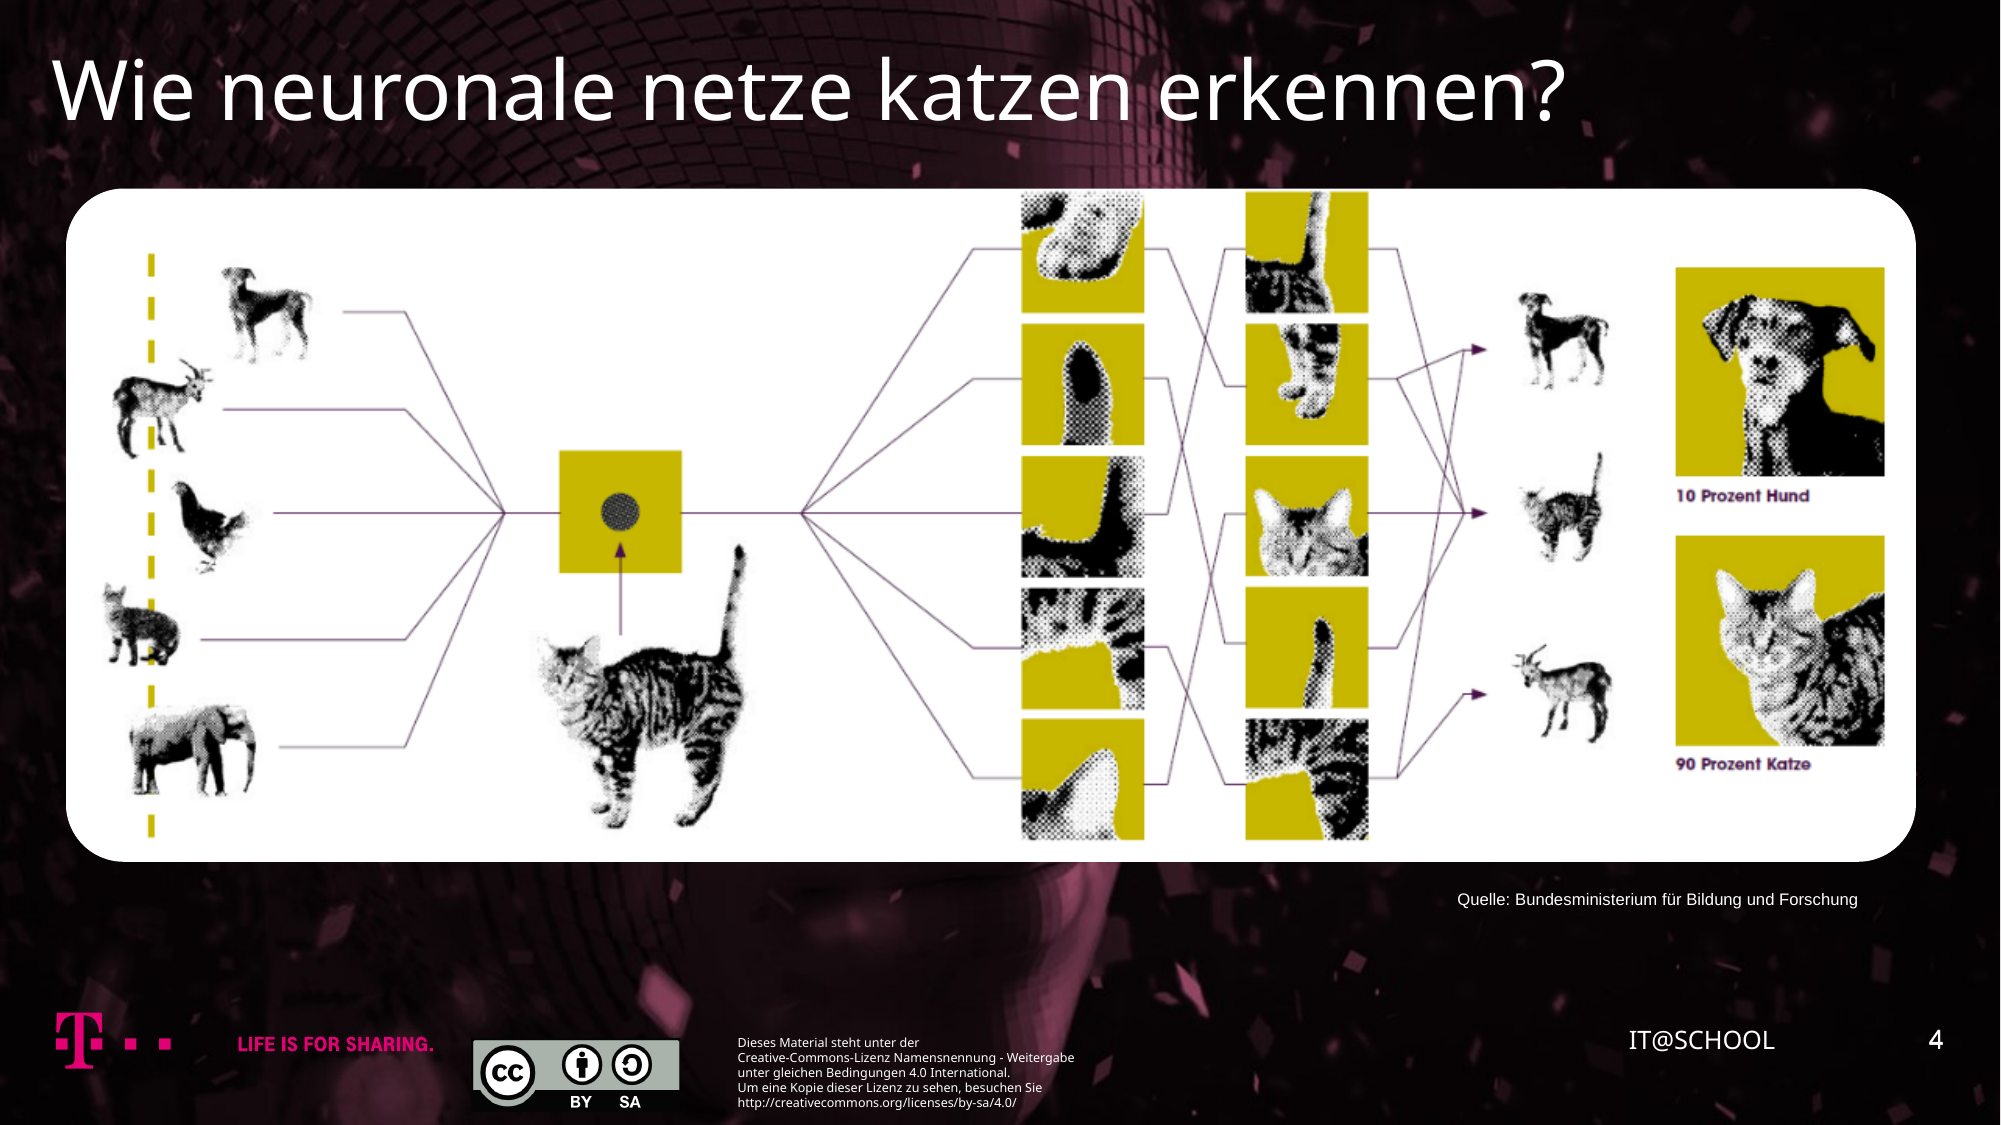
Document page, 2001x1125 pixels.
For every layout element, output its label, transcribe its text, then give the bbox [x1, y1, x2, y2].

text_box Quelle: Bundesministerium für Bildung und Forschung [1442, 881, 1879, 917]
text_box Wie neuronale netze katzen erkennen? [36, 41, 1964, 214]
picture [0, 0, 2001, 1125]
text_box IT@SCHOOL 4 [1332, 1007, 1944, 1075]
